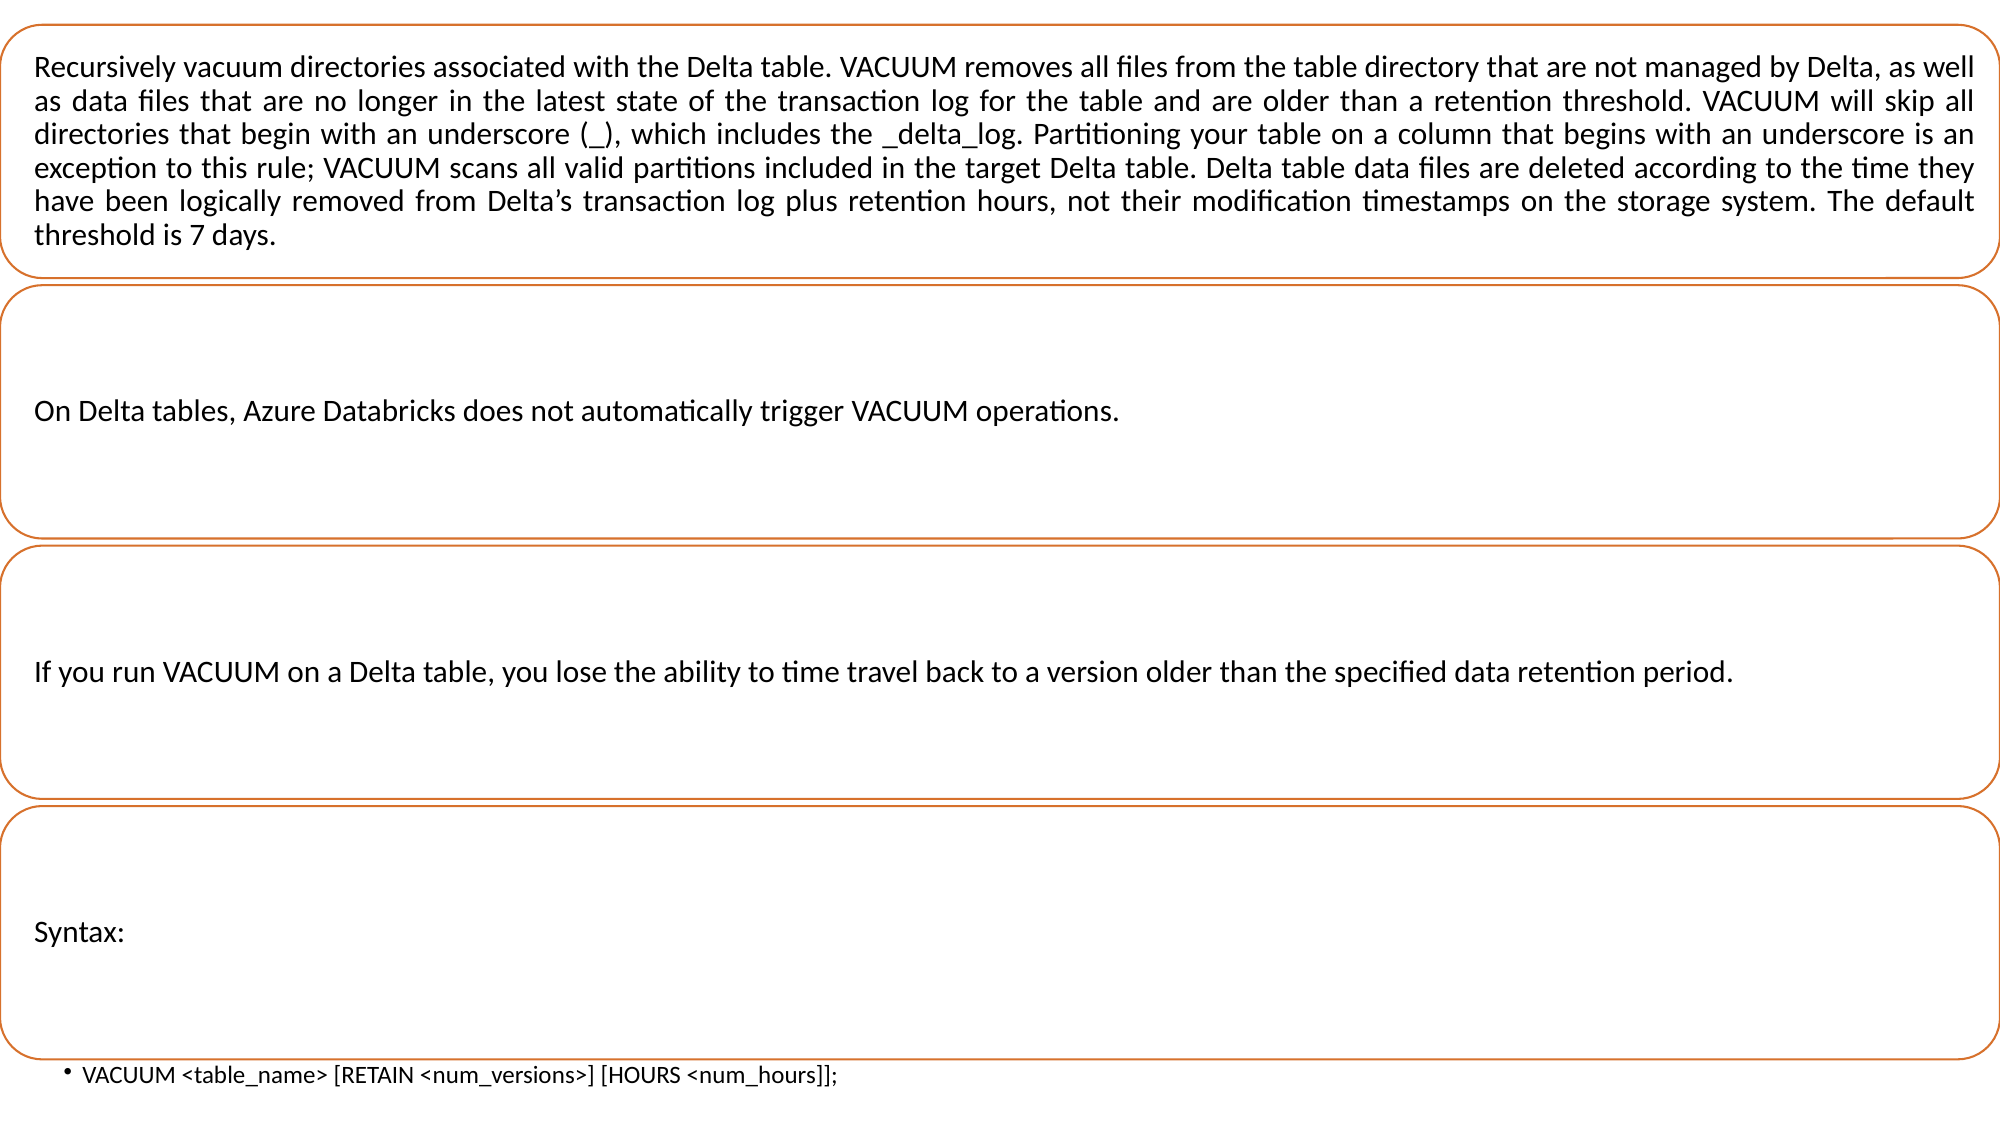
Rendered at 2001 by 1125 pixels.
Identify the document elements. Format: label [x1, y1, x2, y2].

text_box [0, 0, 2000, 1125]
